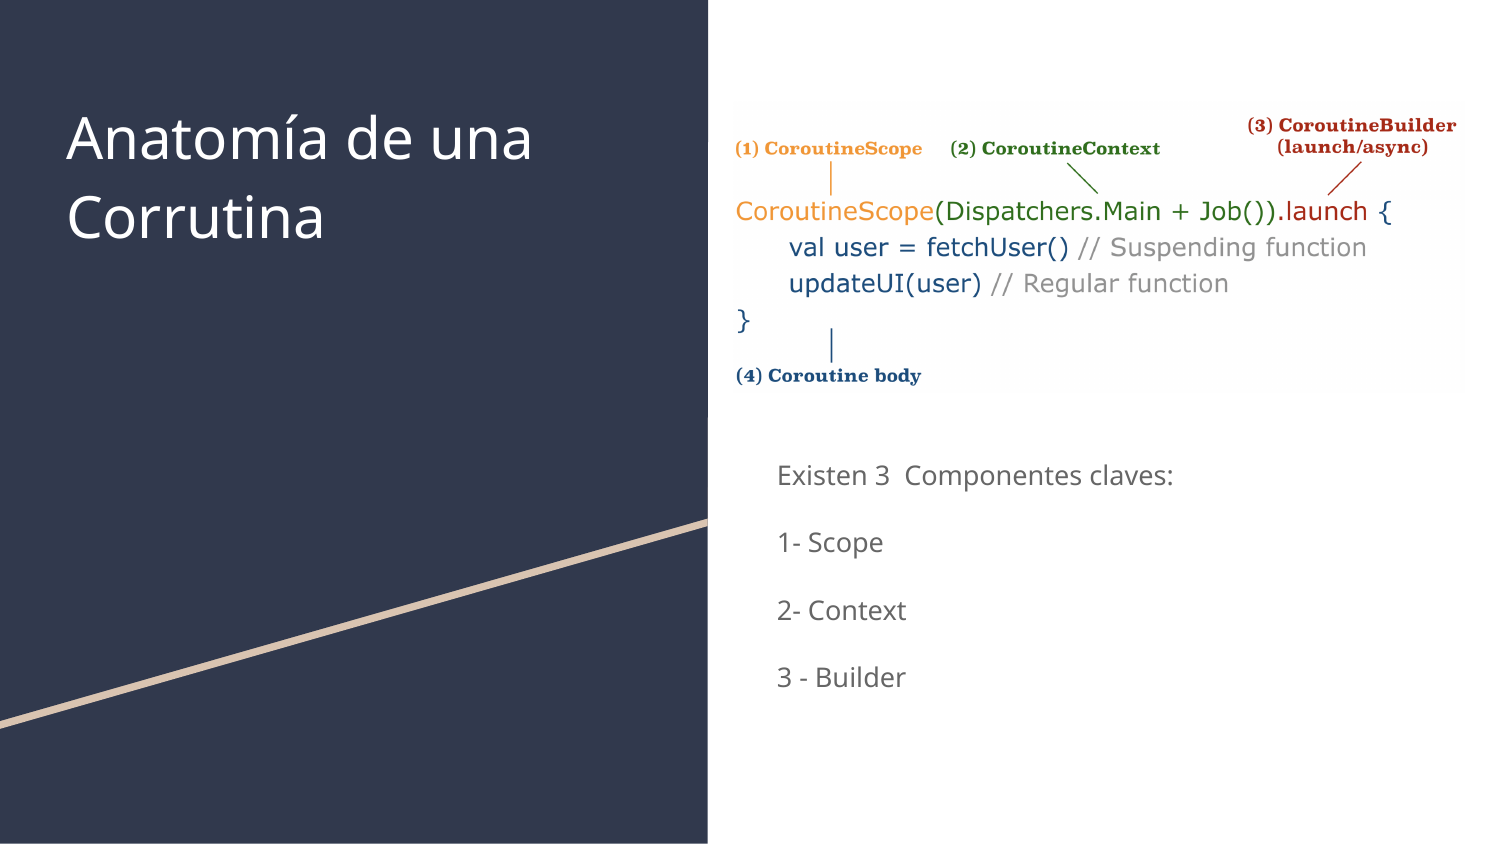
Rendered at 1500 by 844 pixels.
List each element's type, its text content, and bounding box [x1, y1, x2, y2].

picture [733, 101, 1465, 394]
list Existen 3 Componentes claves: 1- Scope 2- Context 3 - Builder [761, 436, 1479, 755]
title Anatomía de una Corrutina [51, 82, 660, 494]
